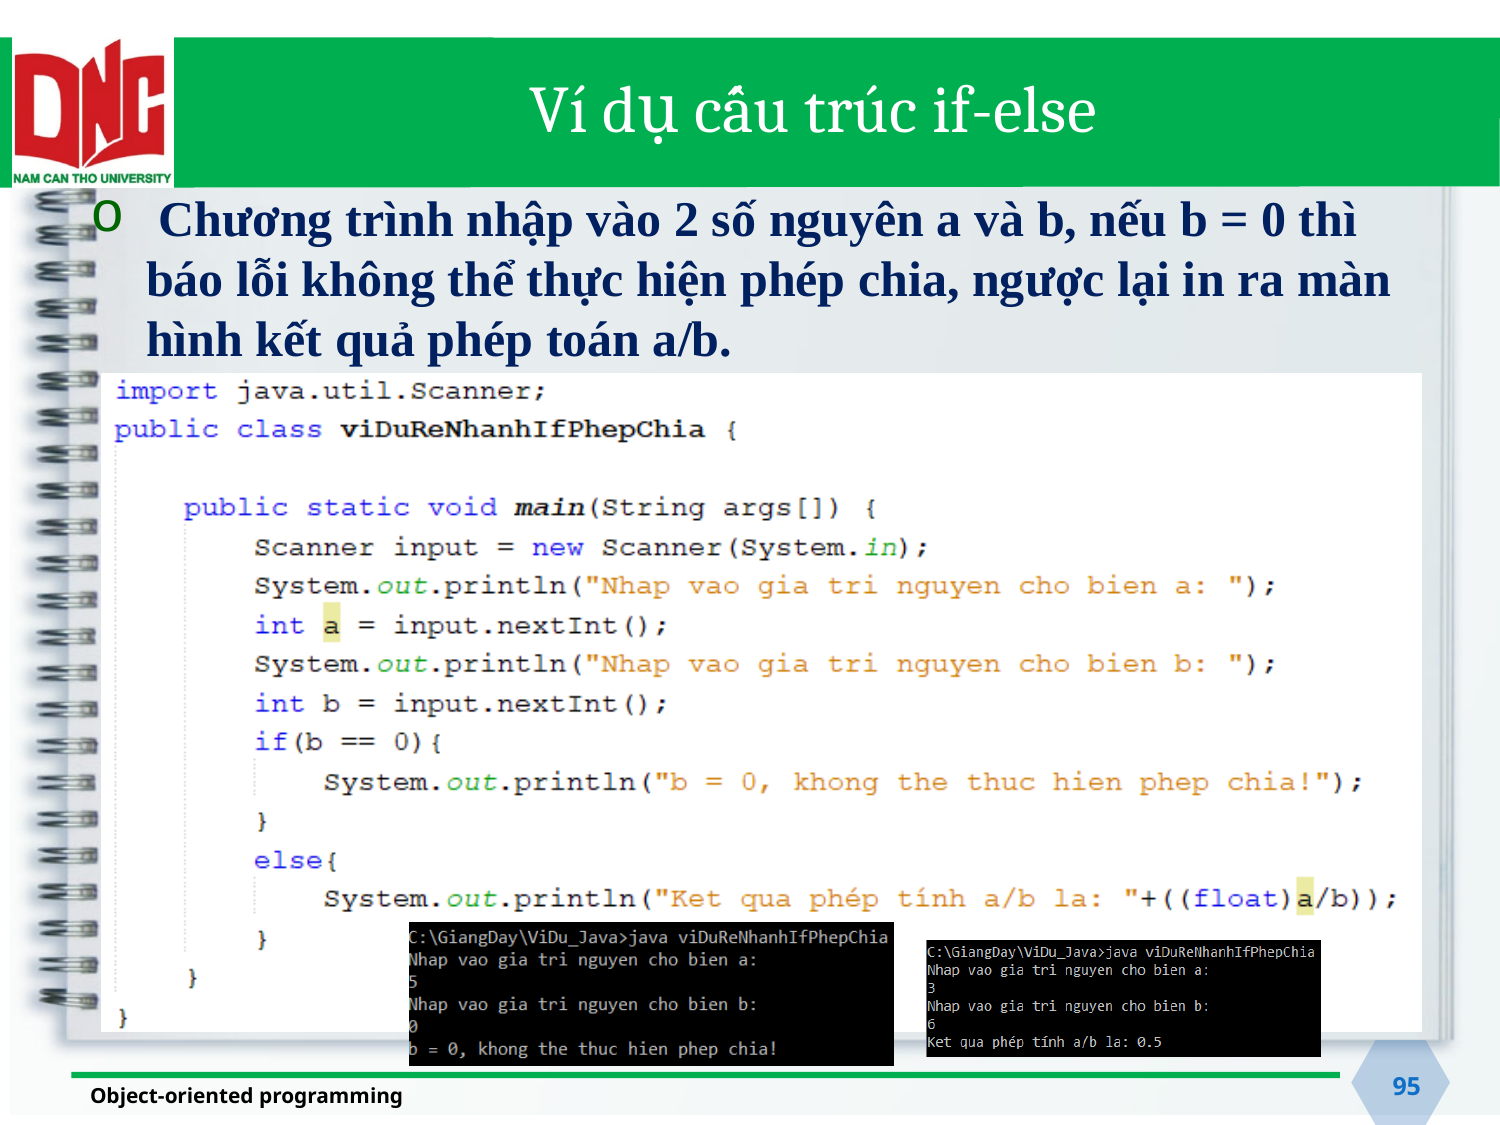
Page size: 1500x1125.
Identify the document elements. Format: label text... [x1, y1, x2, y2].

slide_number 95 [1350, 1062, 1436, 1104]
slide_number Object-oriented programming [75, 1074, 713, 1116]
title Ví dụ cấu trúc if-else [178, 37, 1449, 175]
picture [9, 37, 1500, 1115]
list Chương trình nhập vào 2 số nguyên a và b, nếu b = 0 thì báo lỗi không thể thực hiện phép chia, ngược lại in ra màn hình kết quả phép toán a/b. [75, 178, 1449, 1030]
